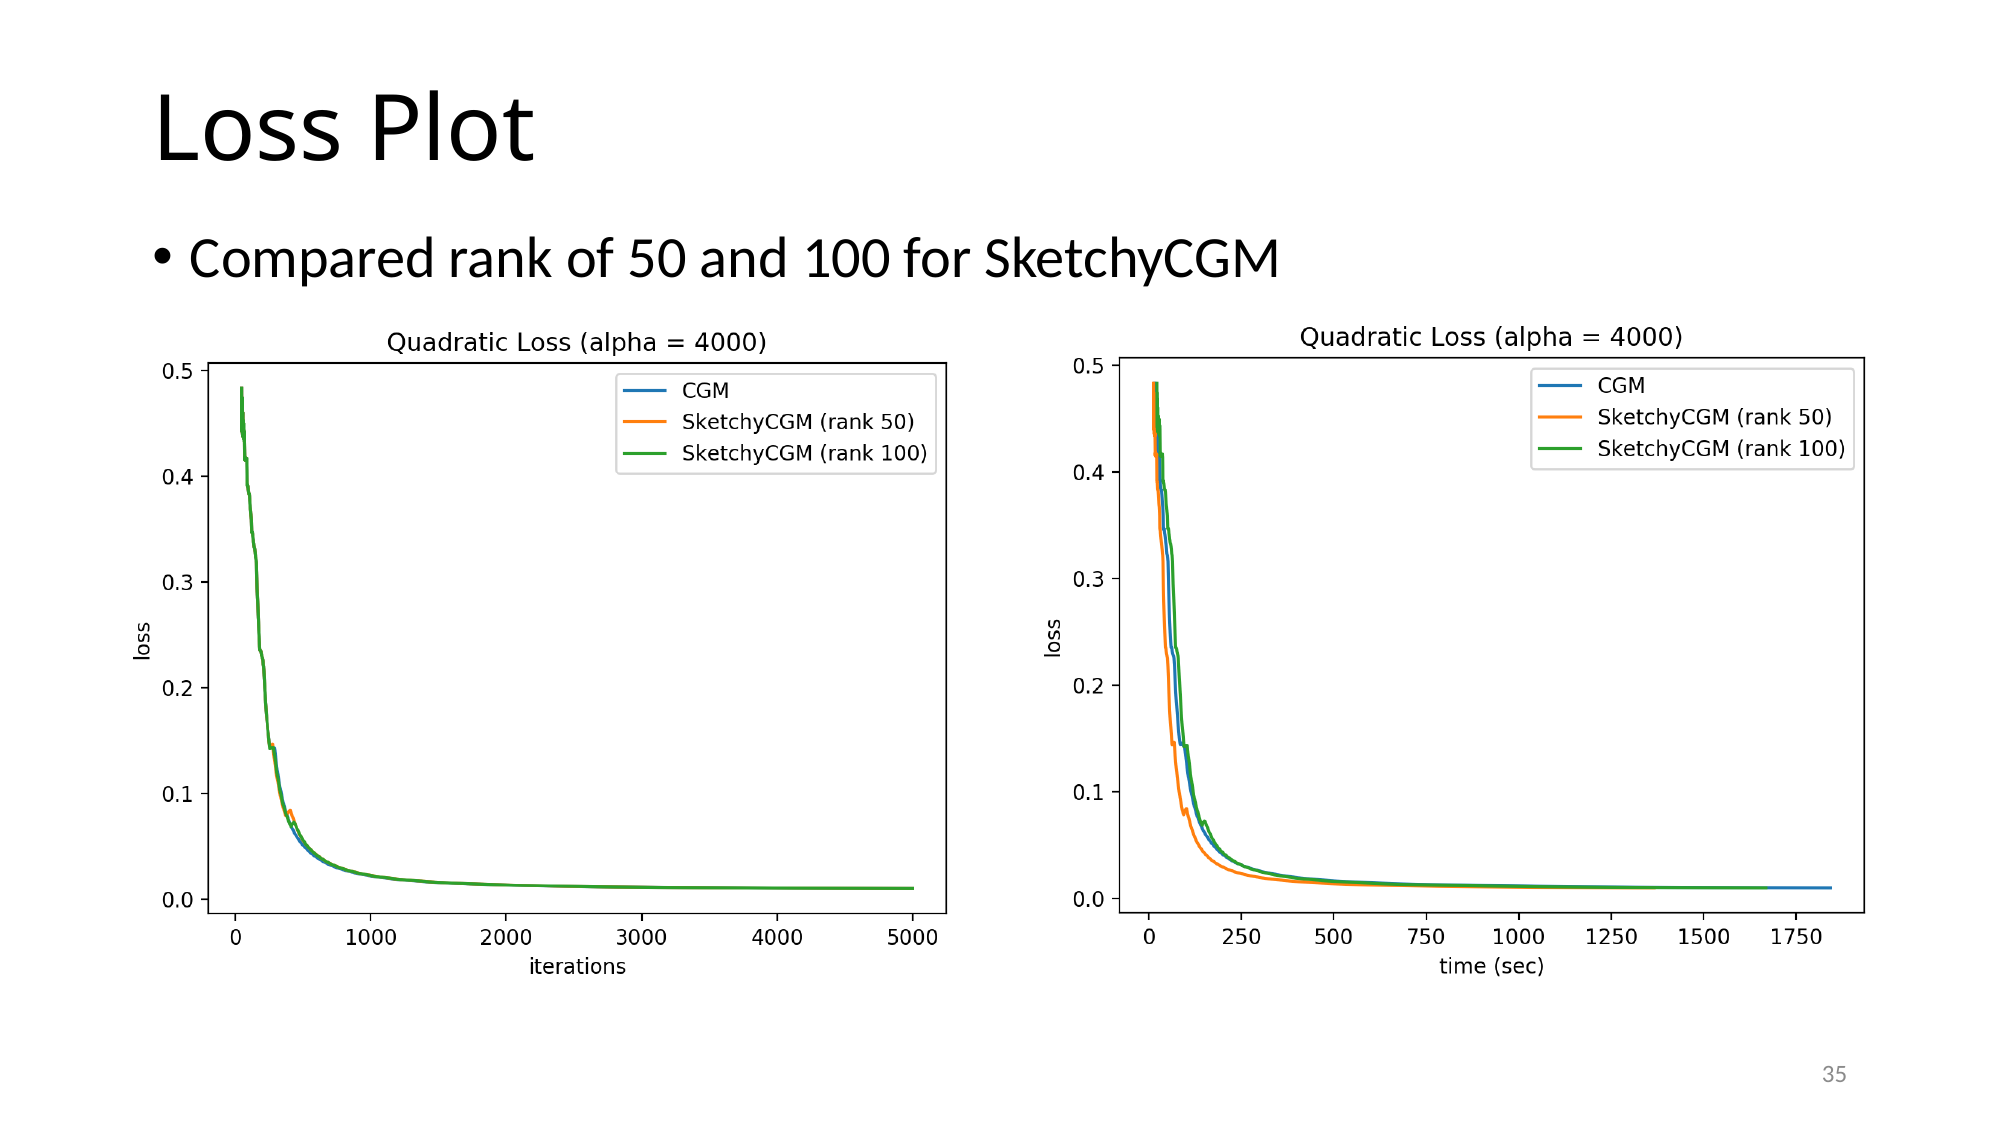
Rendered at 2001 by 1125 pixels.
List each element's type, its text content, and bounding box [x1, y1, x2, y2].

title Loss Plot [137, 22, 1863, 219]
slide_number 35 [1412, 1042, 1863, 1103]
text_box Compared rank of 50 and 100 for SketchyCGM [137, 219, 1863, 277]
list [89, 277, 999, 992]
picture [999, 271, 1960, 992]
